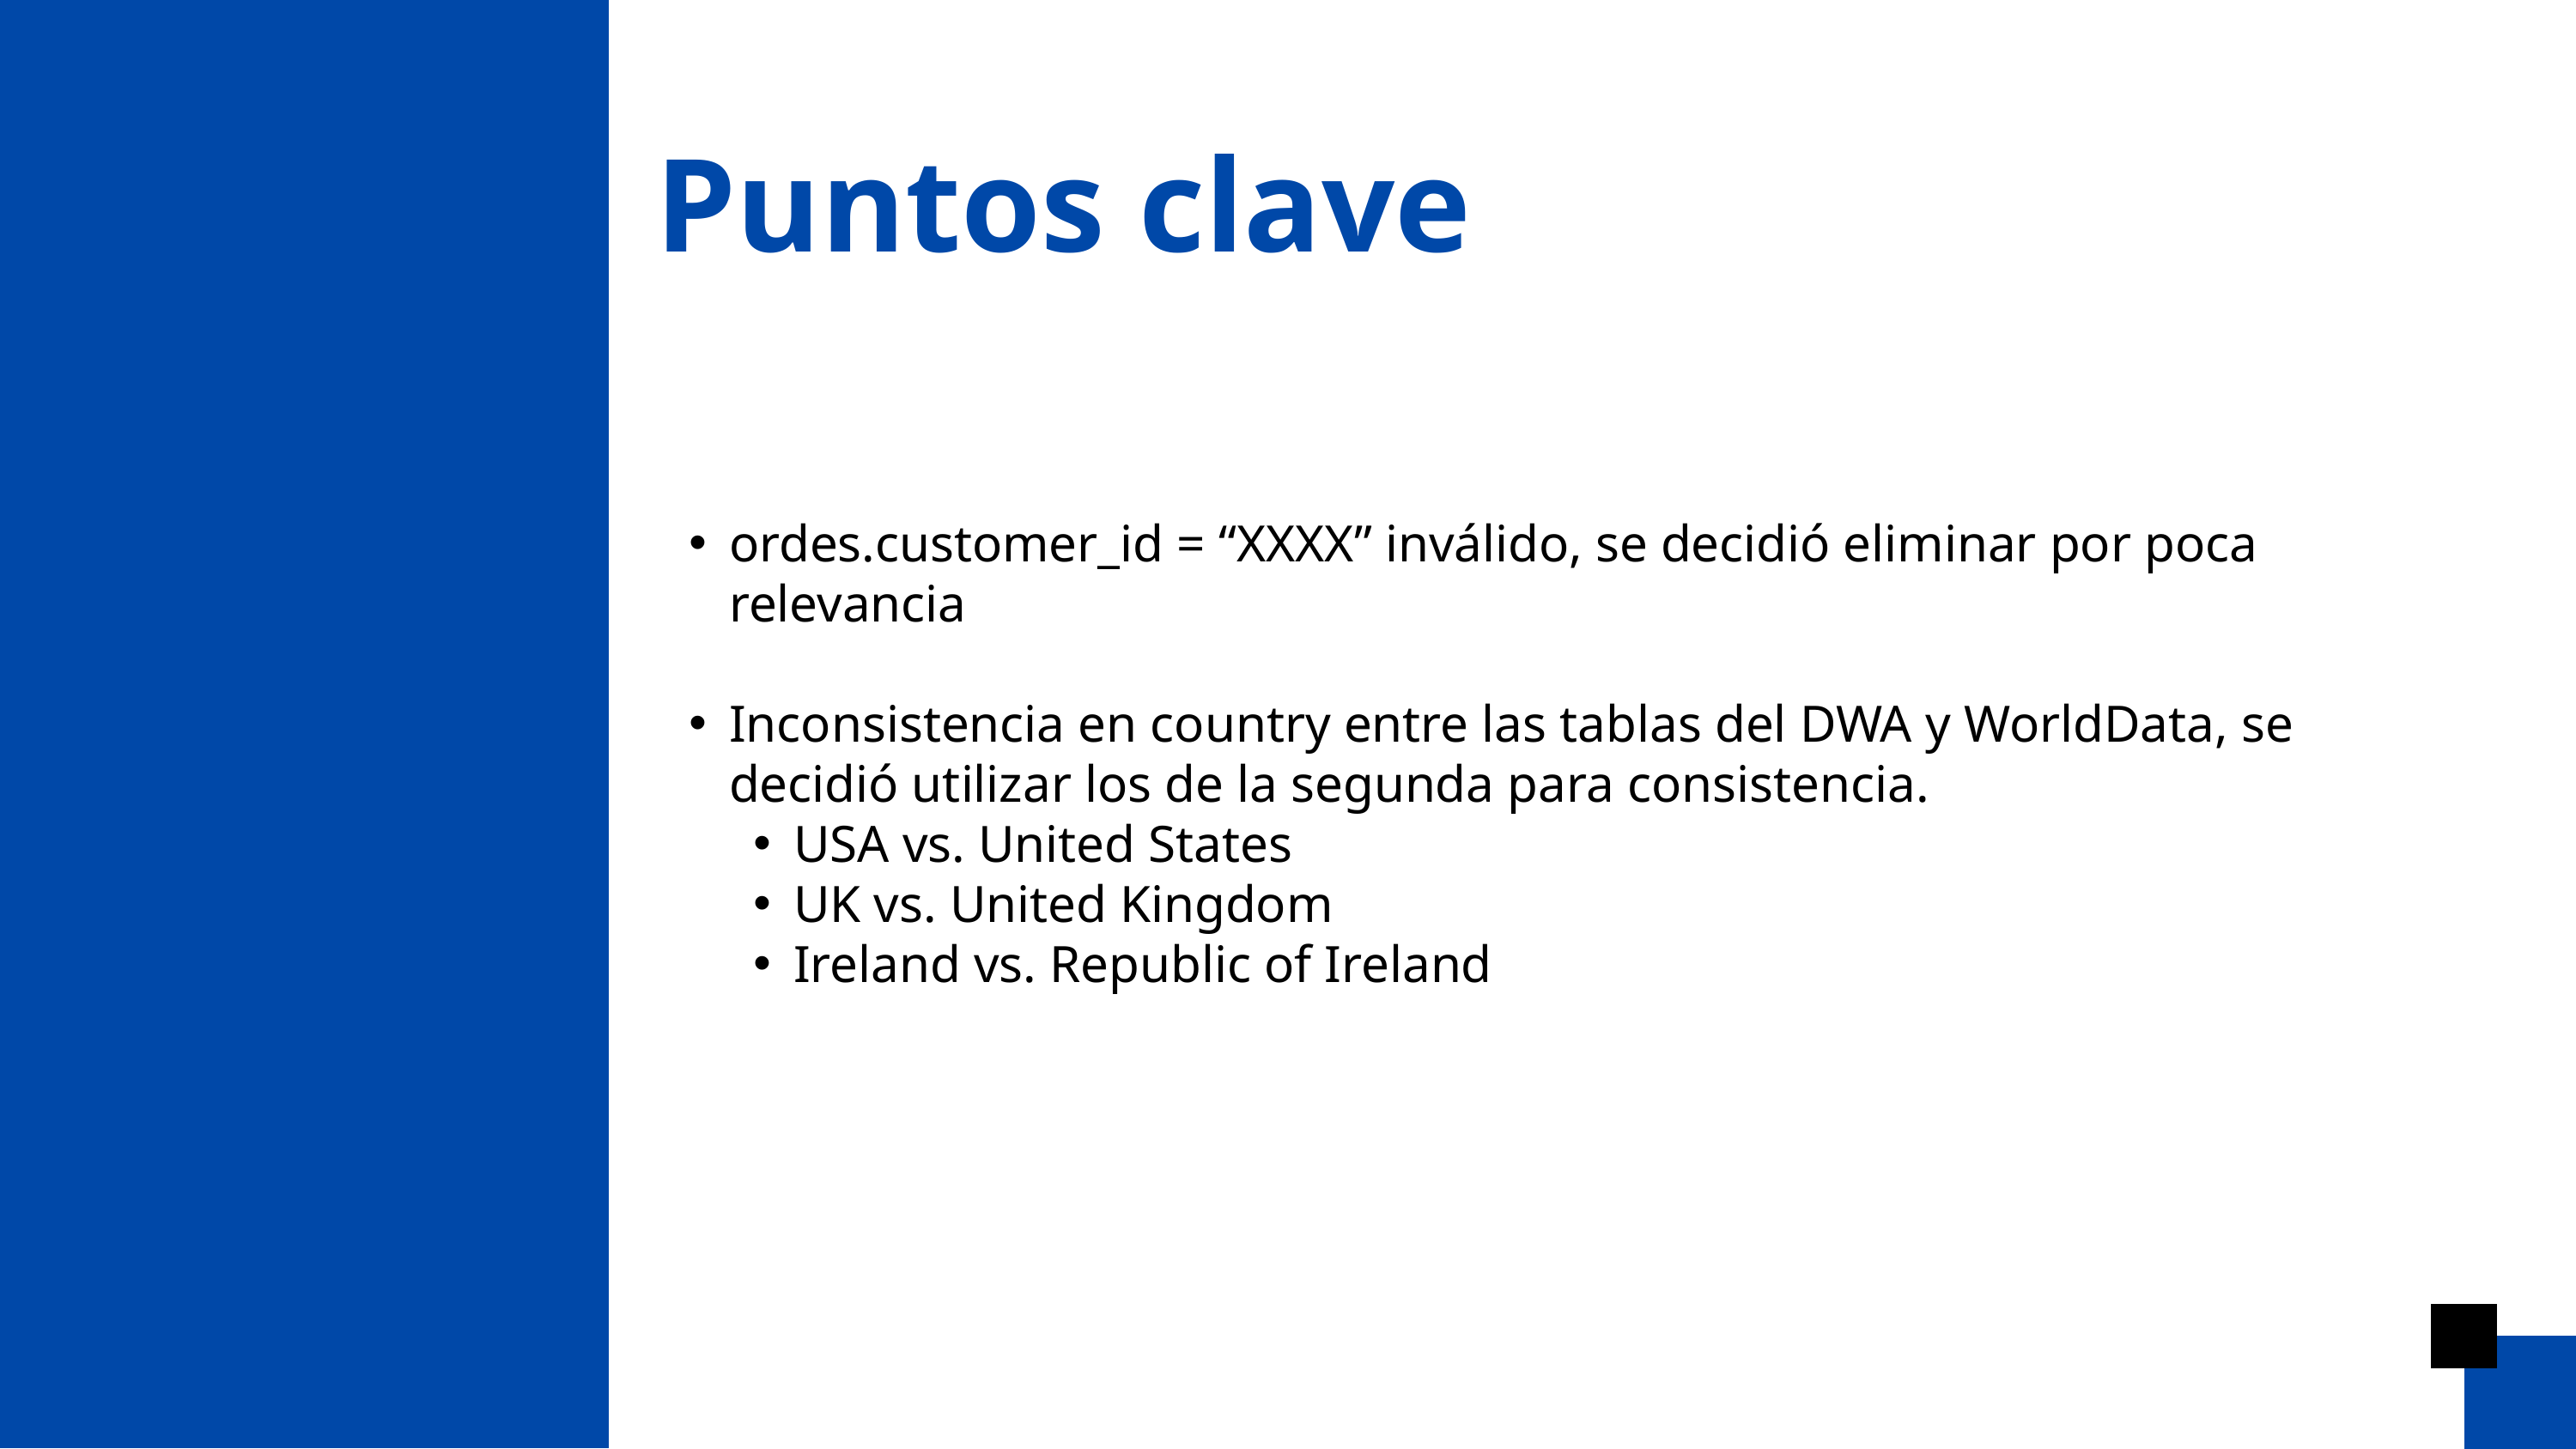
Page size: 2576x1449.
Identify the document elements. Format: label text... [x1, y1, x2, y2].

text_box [2431, 1303, 2498, 1369]
text_box Puntos clave [655, 123, 2384, 278]
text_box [0, 0, 610, 1449]
text_box ordes.customer_id = “XXXX” inválido, se decidió eliminar por poca relevancia Inconsistencia en country entre las tablas del DWA y WorldData, se decidió utilizar los de la segunda para consistencia. USA vs. United States UK vs. United Kingdom Ireland vs. Republic of Ireland [676, 505, 2432, 999]
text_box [2464, 1336, 2576, 1449]
